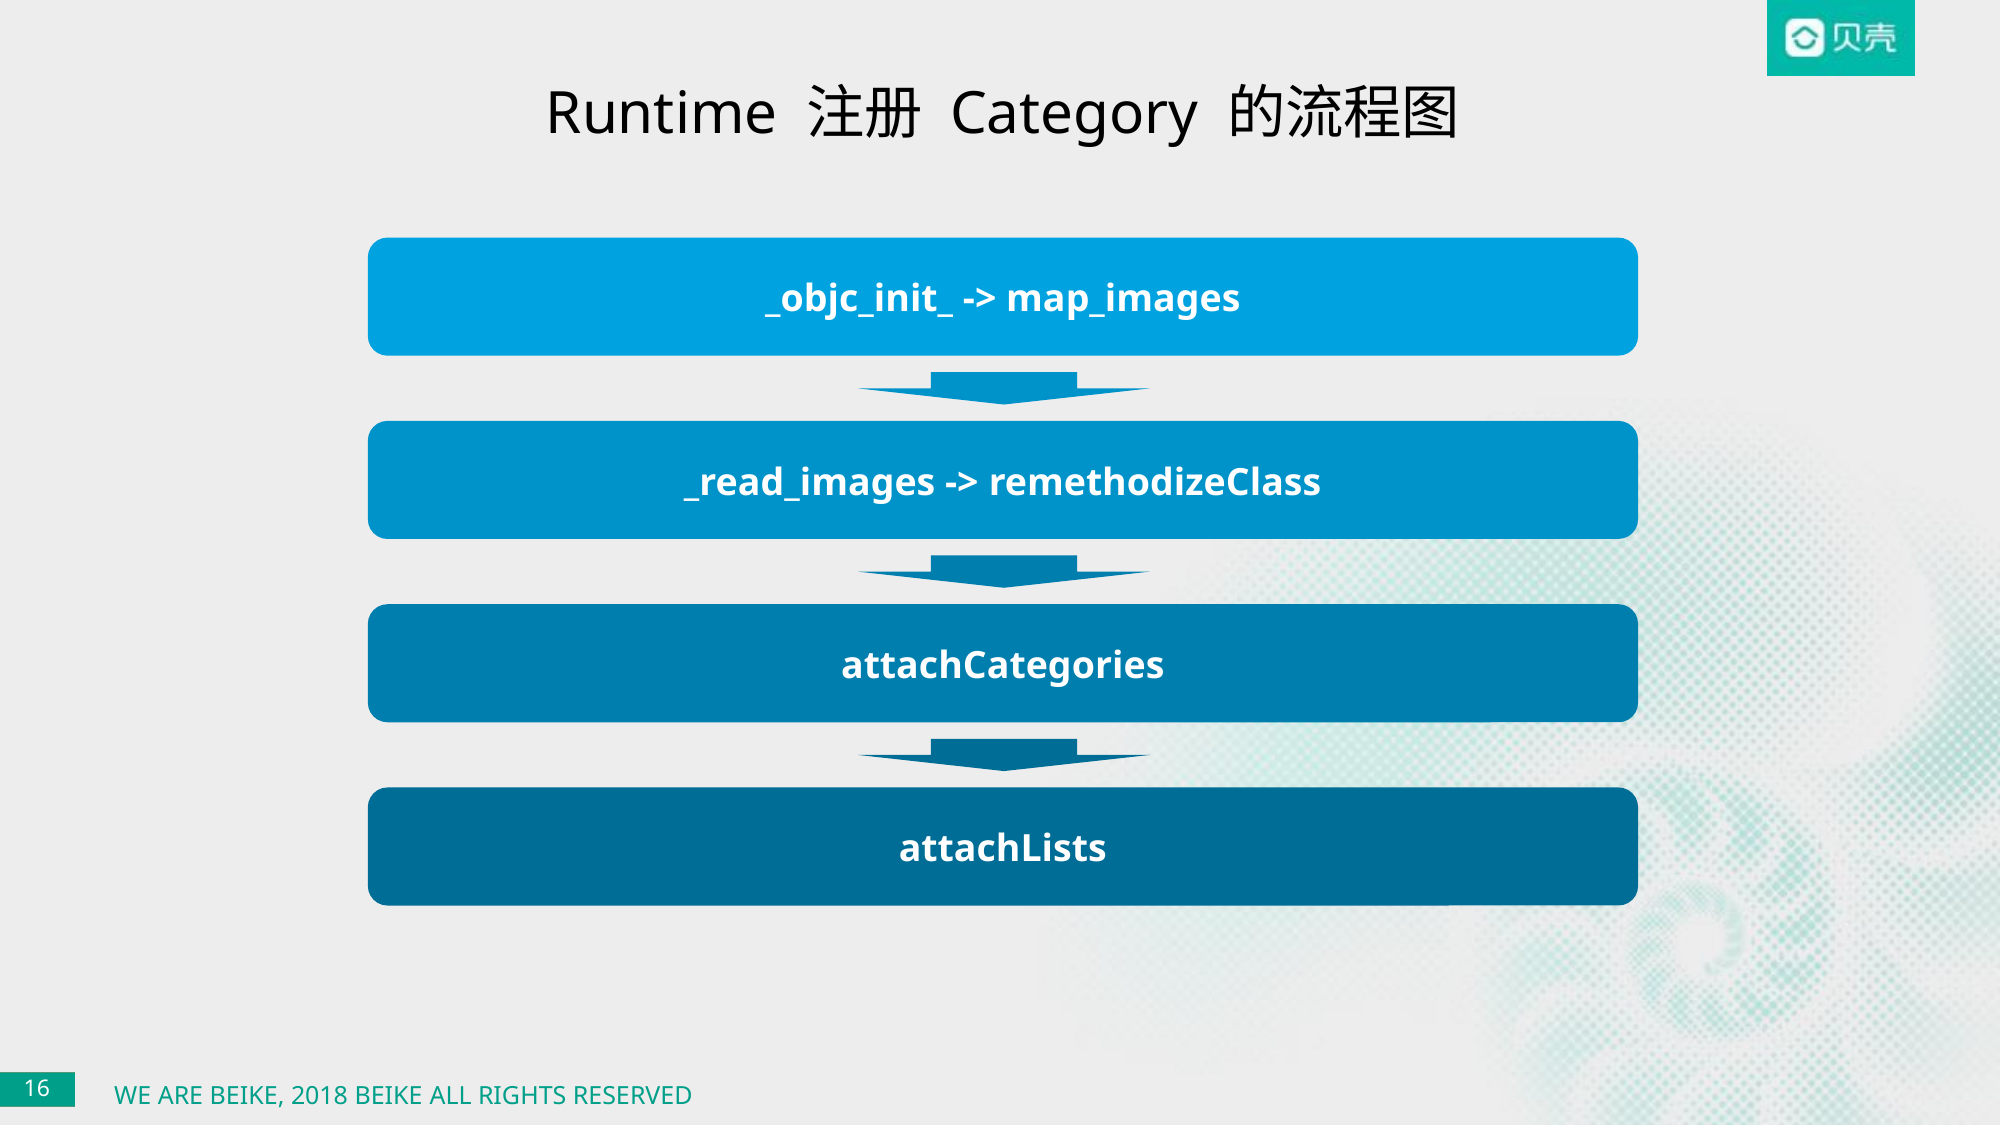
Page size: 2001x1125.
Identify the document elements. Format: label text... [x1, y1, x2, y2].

text_box [857, 737, 1151, 773]
text_box _objc_init_ -> map_images [366, 236, 1640, 357]
text_box [857, 554, 1151, 589]
text_box attachCategories [366, 603, 1640, 724]
text_box [857, 371, 1151, 406]
text_box attachLists [366, 786, 1640, 907]
picture [0, 0, 2000, 1125]
text_box _read_images -> remethodizeClass [366, 419, 1640, 541]
title Runtime 注册 Category 的流程图 [147, 68, 1859, 160]
